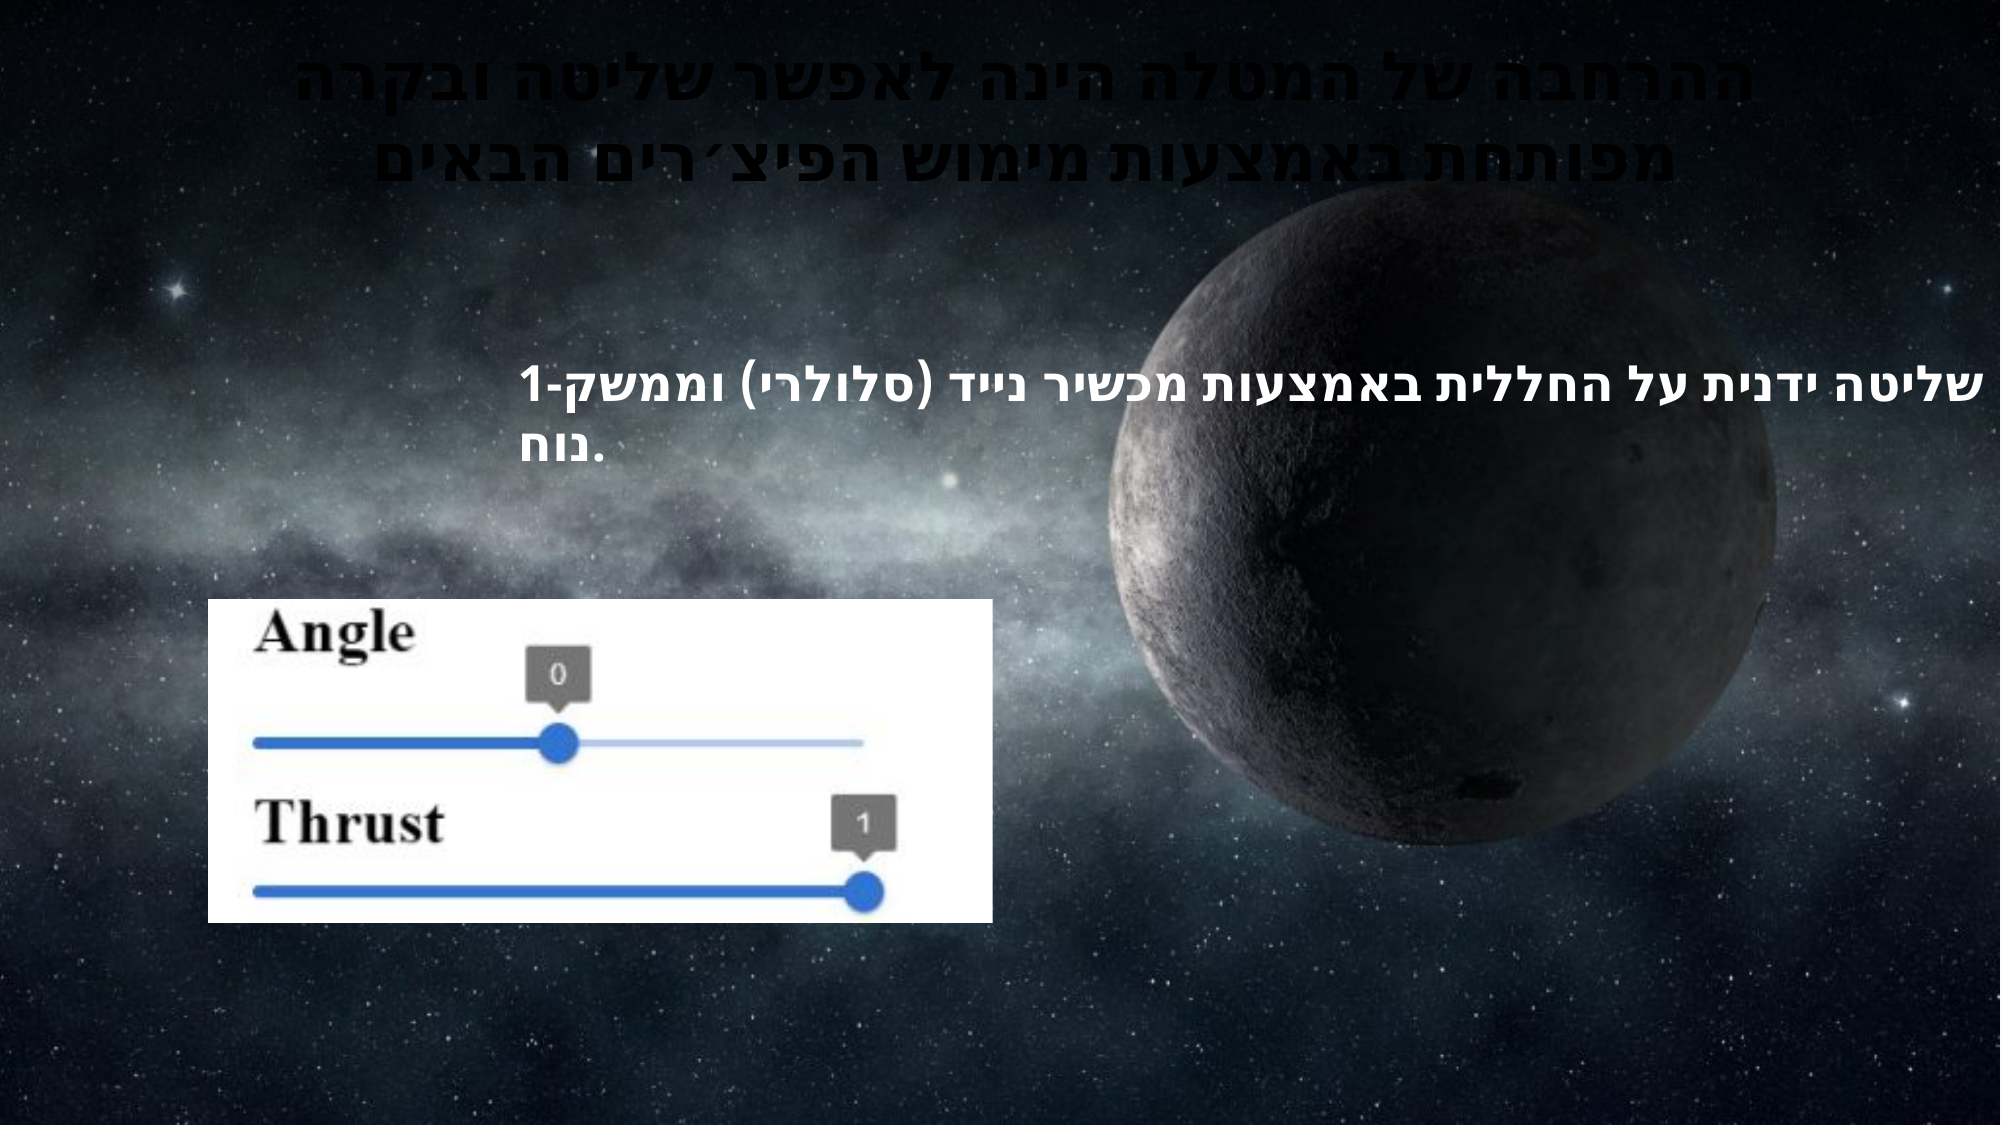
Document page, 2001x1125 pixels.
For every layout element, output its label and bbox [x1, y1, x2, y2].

picture [208, 599, 993, 924]
list [0, 0, 2000, 1125]
